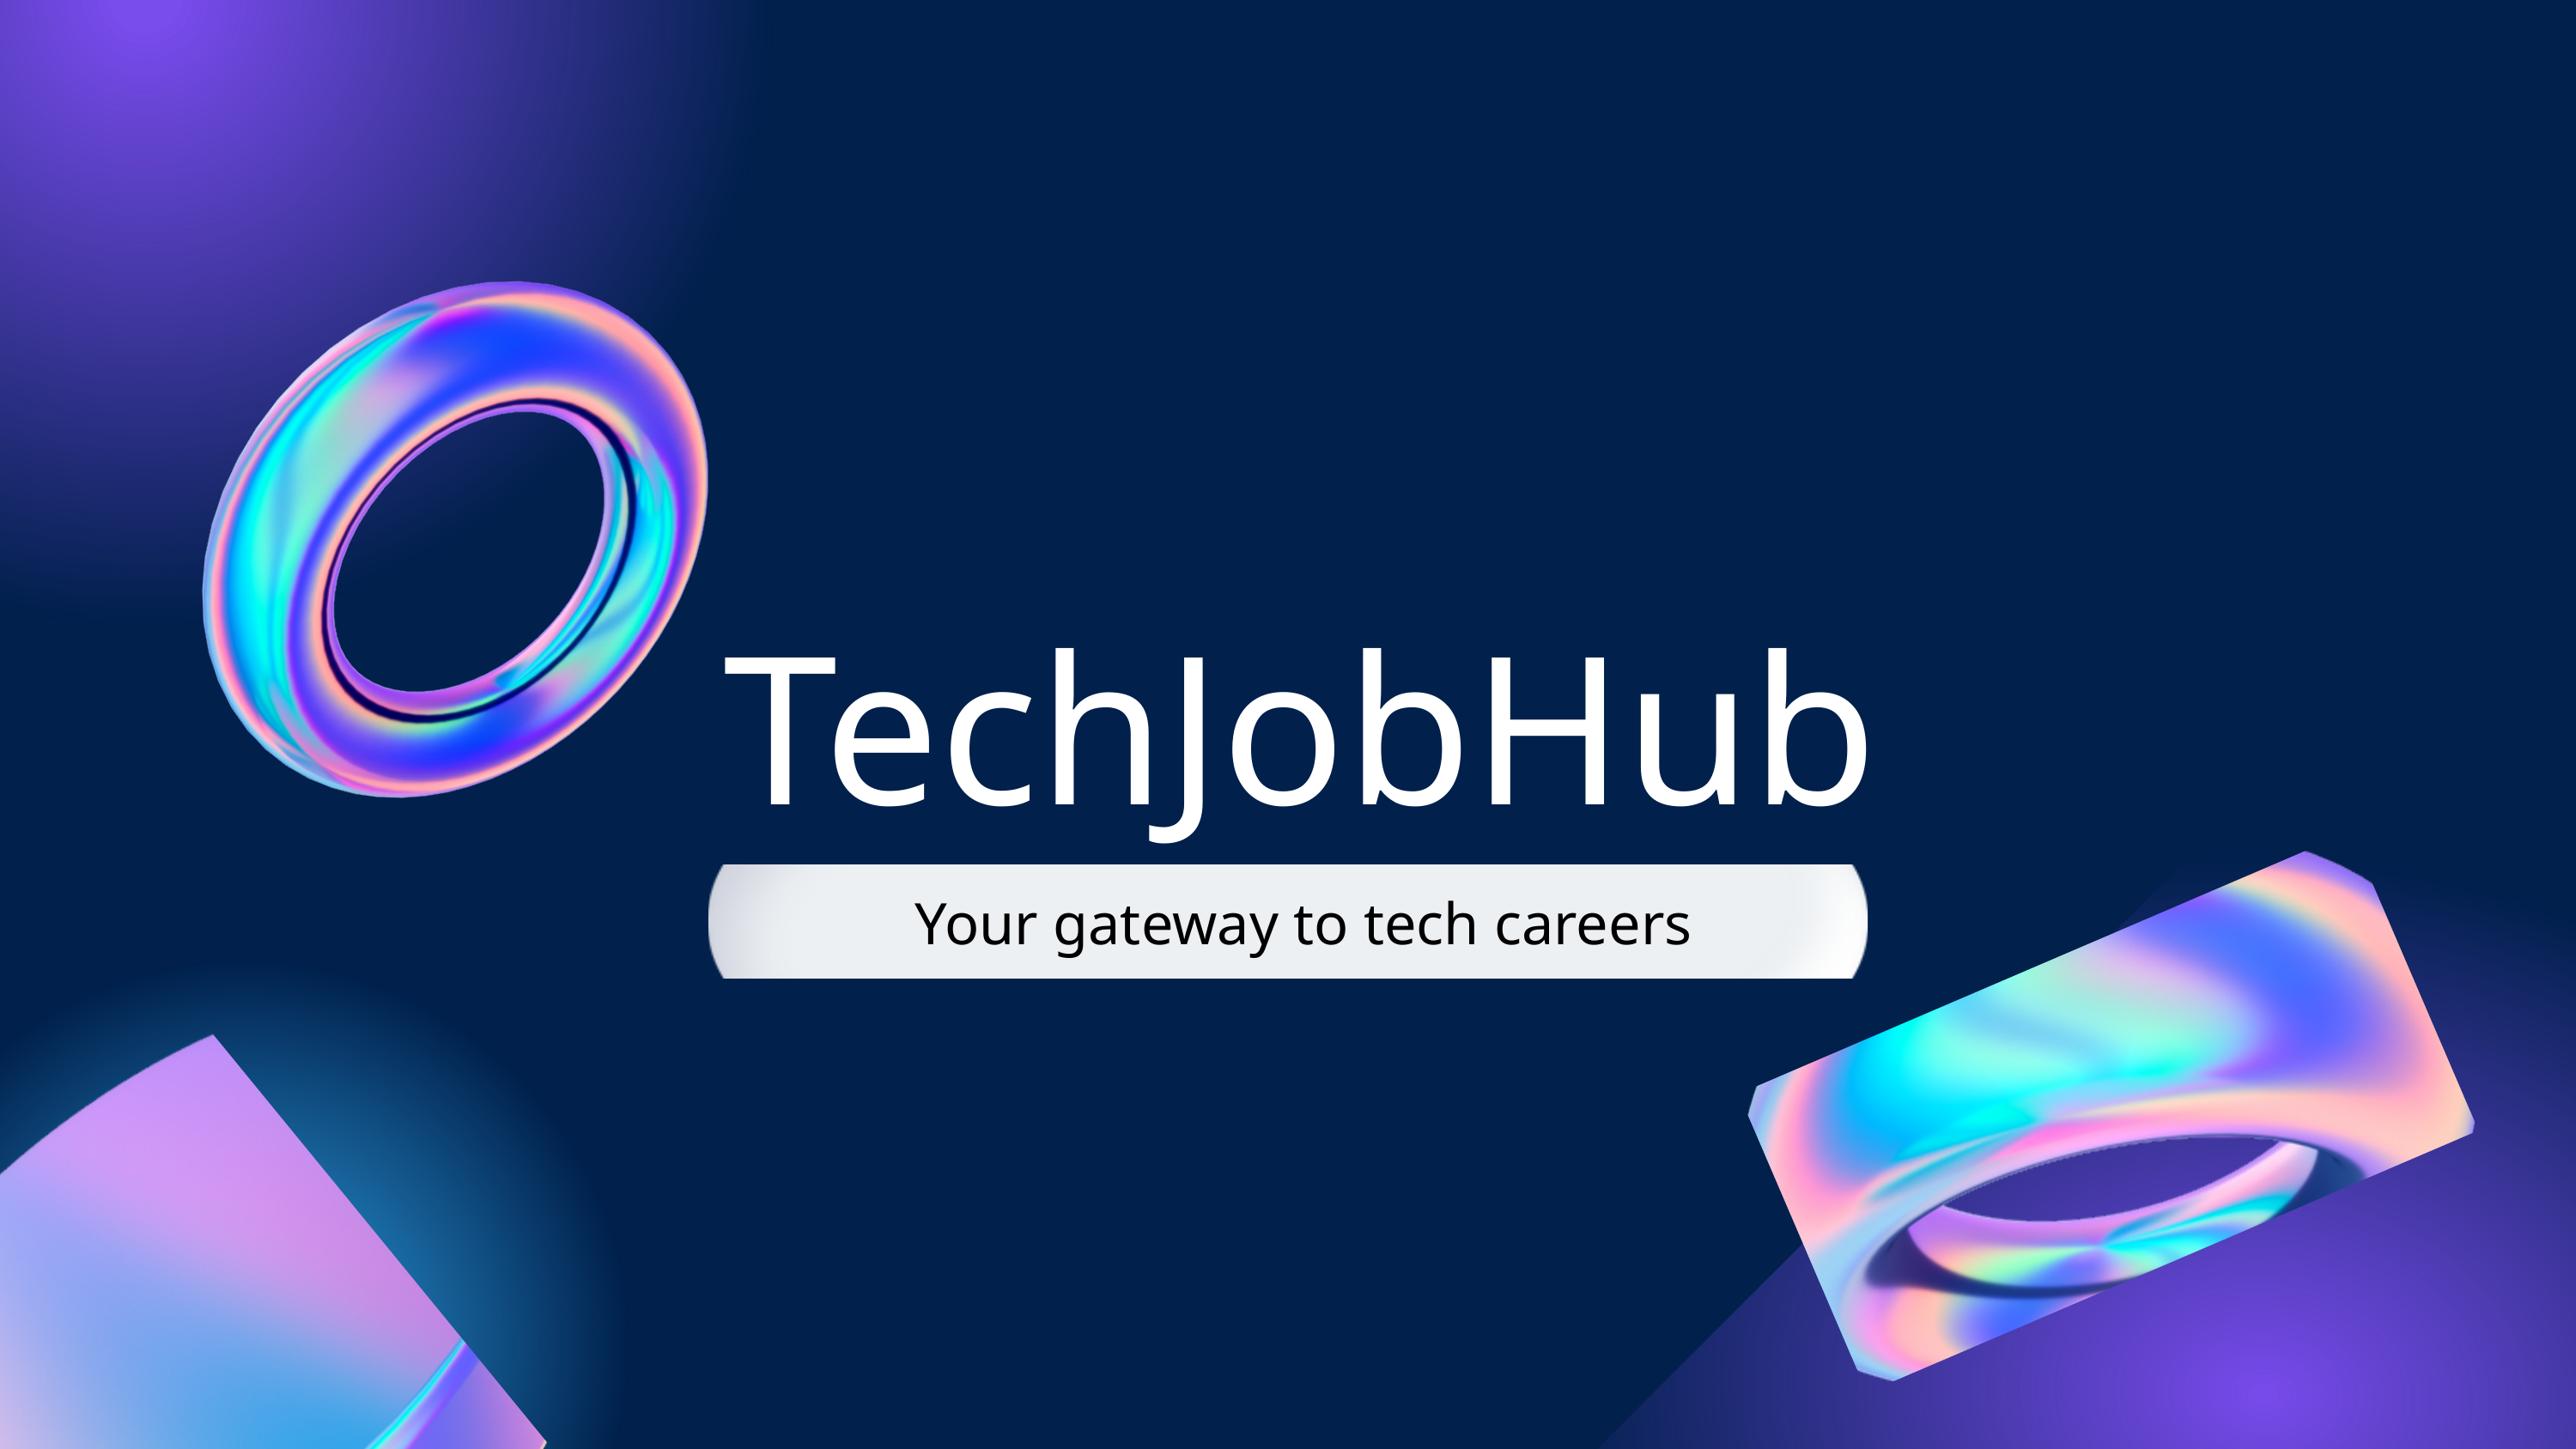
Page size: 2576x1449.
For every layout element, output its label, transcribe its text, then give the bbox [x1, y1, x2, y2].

text_box [202, 281, 709, 798]
text_box [1738, 831, 2479, 1393]
text_box Your gateway to tech careers [793, 890, 1814, 956]
text_box [1597, 687, 2576, 1449]
text_box [708, 864, 1868, 979]
text_box [0, 0, 836, 688]
text_box [0, 921, 668, 1449]
text_box TechJobHub [354, 582, 2249, 846]
text_box [0, 990, 553, 1449]
